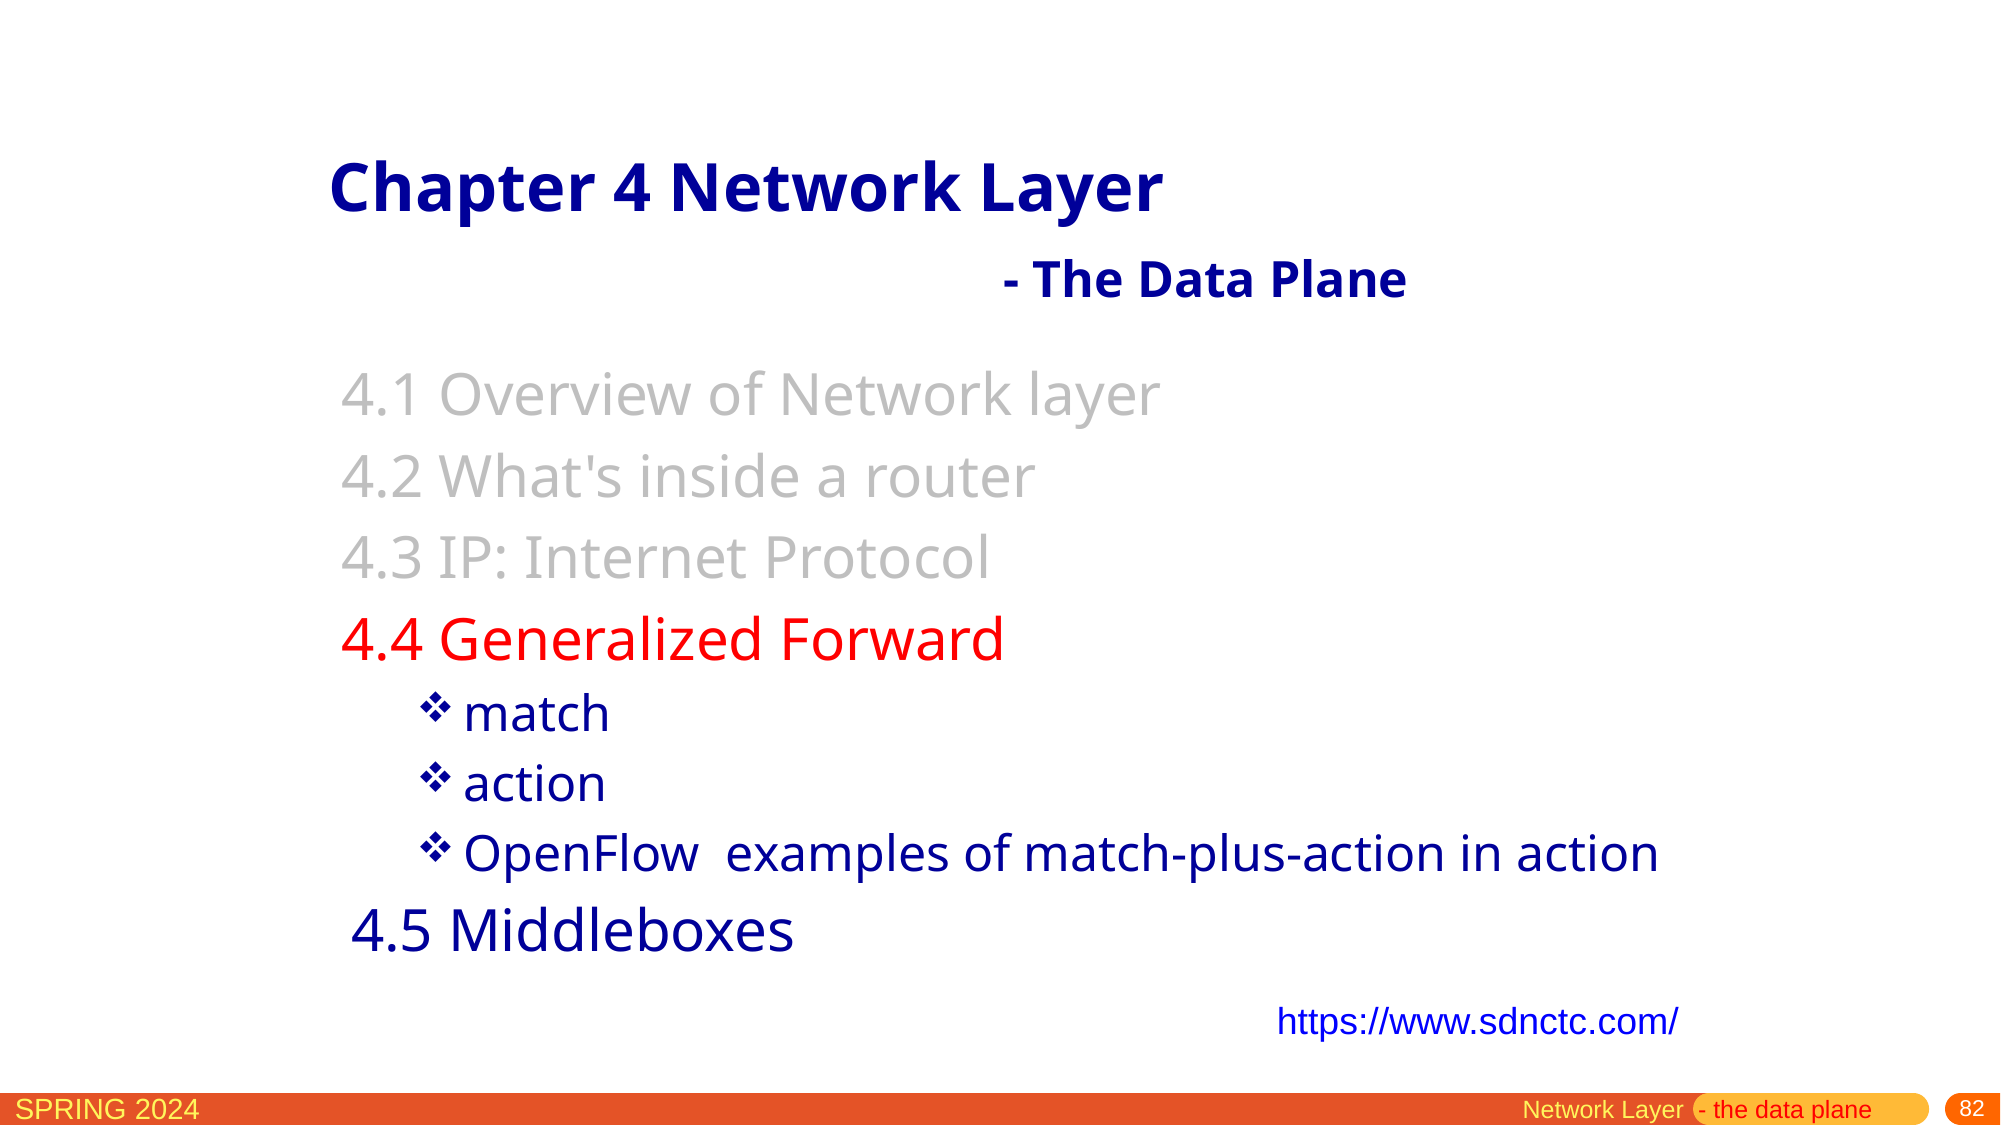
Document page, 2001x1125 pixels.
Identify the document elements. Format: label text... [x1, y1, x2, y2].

text_box https://www.sdnctc.com/ [1262, 989, 1694, 1050]
text_box - The Data Plane [989, 240, 1486, 316]
text_box Chapter 4 Network Layer [313, 90, 1589, 279]
list 4.1 Overview of Network layer 4.2 What's inside a router 4.3 IP: Internet Protocol 4.4 Generalized Forward match action OpenFlow examples of match-plus-action in action 4.5 Middleboxes [326, 349, 1768, 990]
text_box Network Layer - the data plane [1507, 1086, 2000, 1125]
